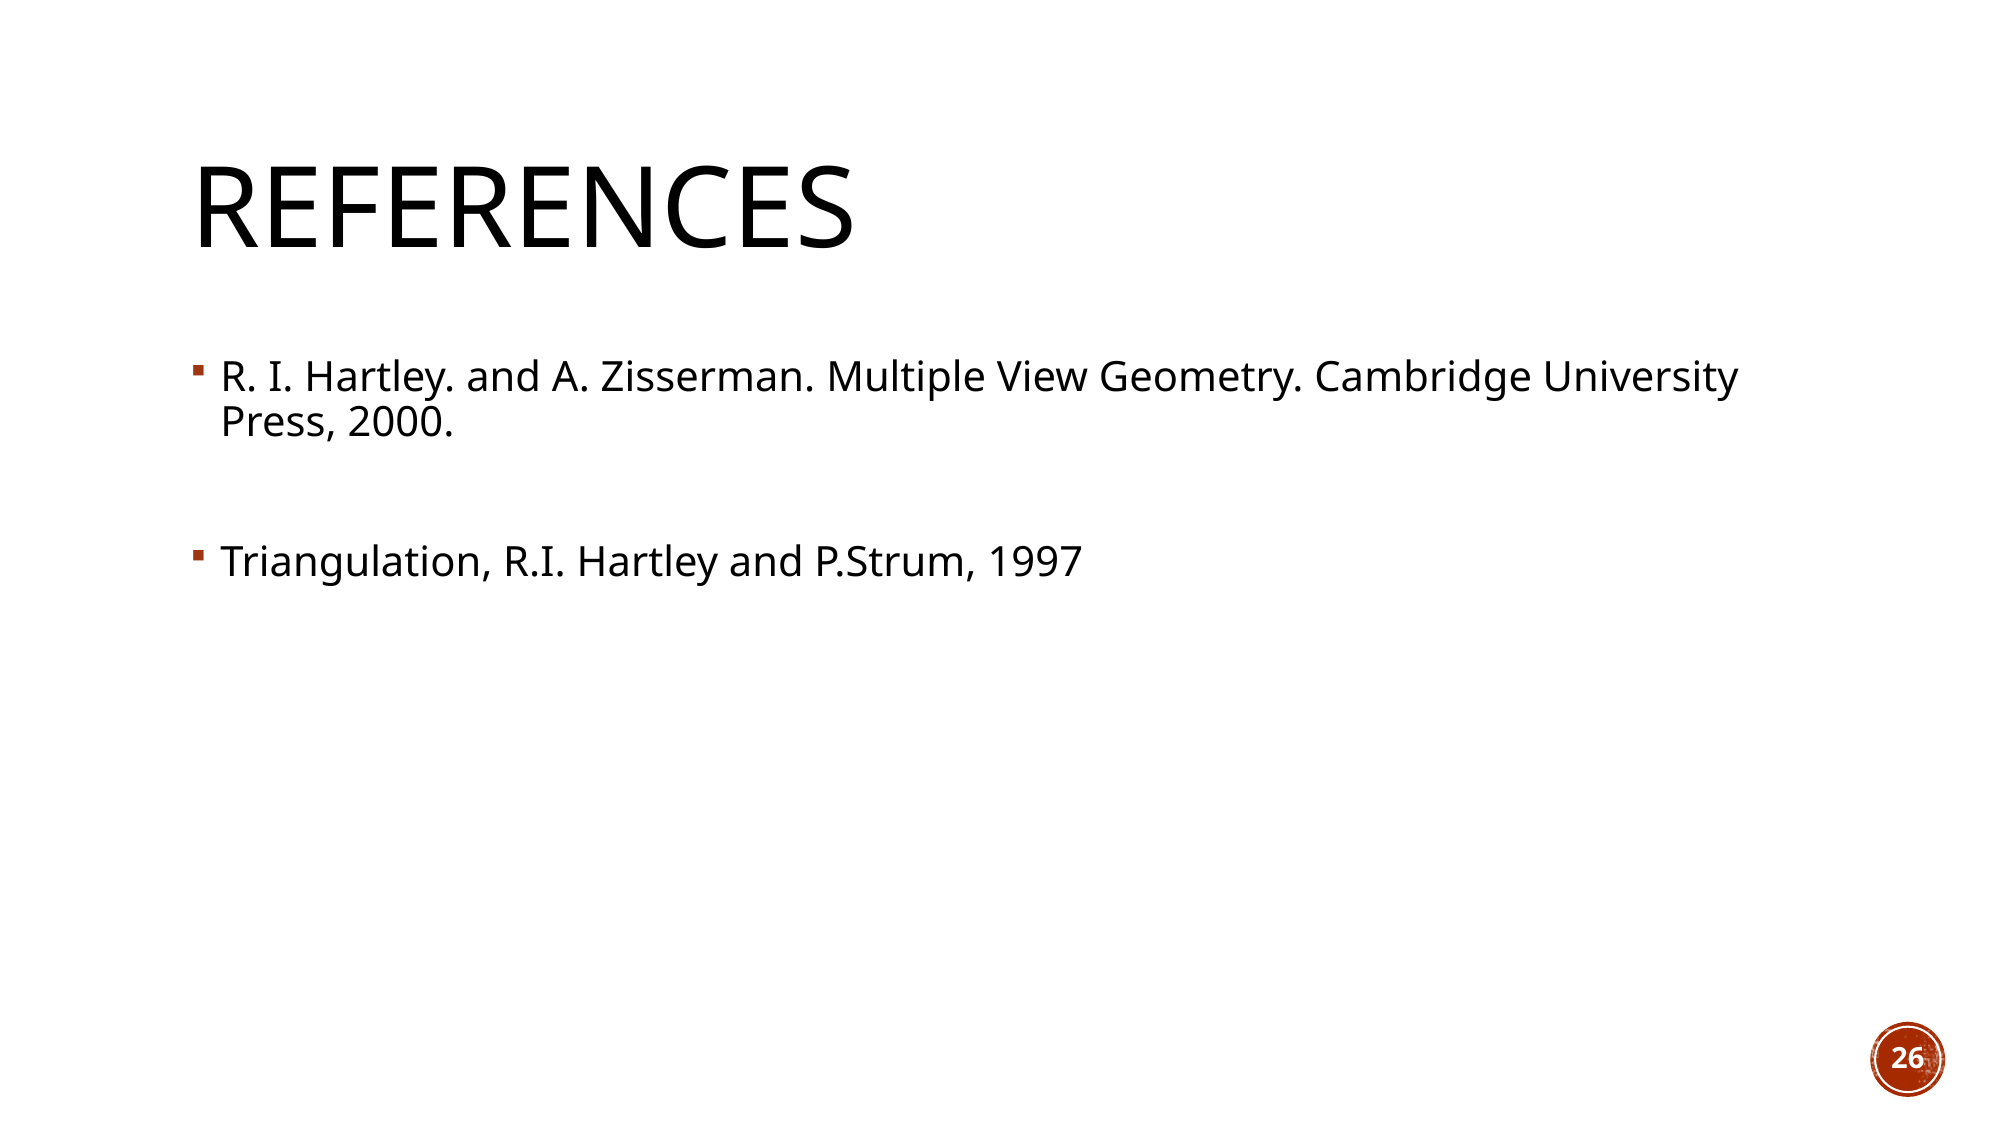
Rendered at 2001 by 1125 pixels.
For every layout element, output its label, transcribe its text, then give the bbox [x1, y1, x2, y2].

slide_number 26 [1855, 1028, 1961, 1089]
title REFERENCES [175, 79, 1826, 344]
list R. I. Hartley. and A. Zisserman. Multiple View Geometry. Cambridge University Press, 2000. Triangulation, R.I. Hartley and P.Strum, 1997 [175, 348, 1826, 1013]
